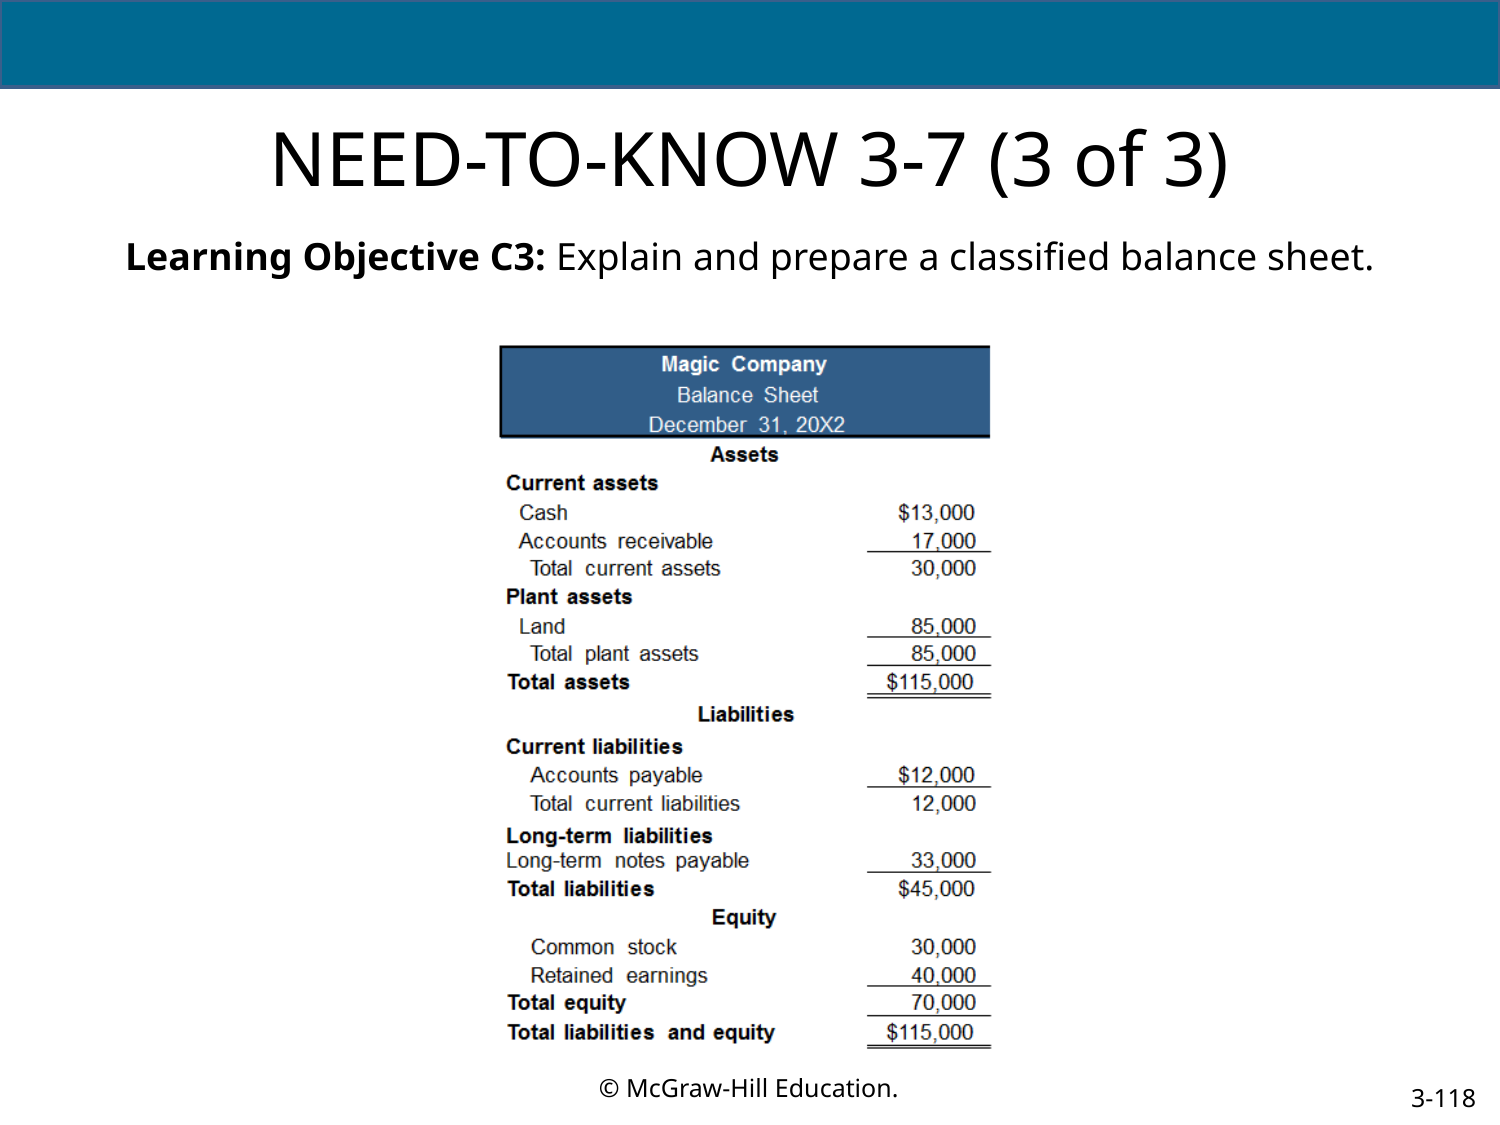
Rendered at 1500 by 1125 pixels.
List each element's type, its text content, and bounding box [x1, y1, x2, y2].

picture [488, 333, 1007, 1063]
title NEED-TO-KNOW 3-7 (3 of 3) [0, 87, 1500, 226]
list Learning Objective C3: Explain and prepare a classified balance sheet. [99, 224, 1401, 326]
